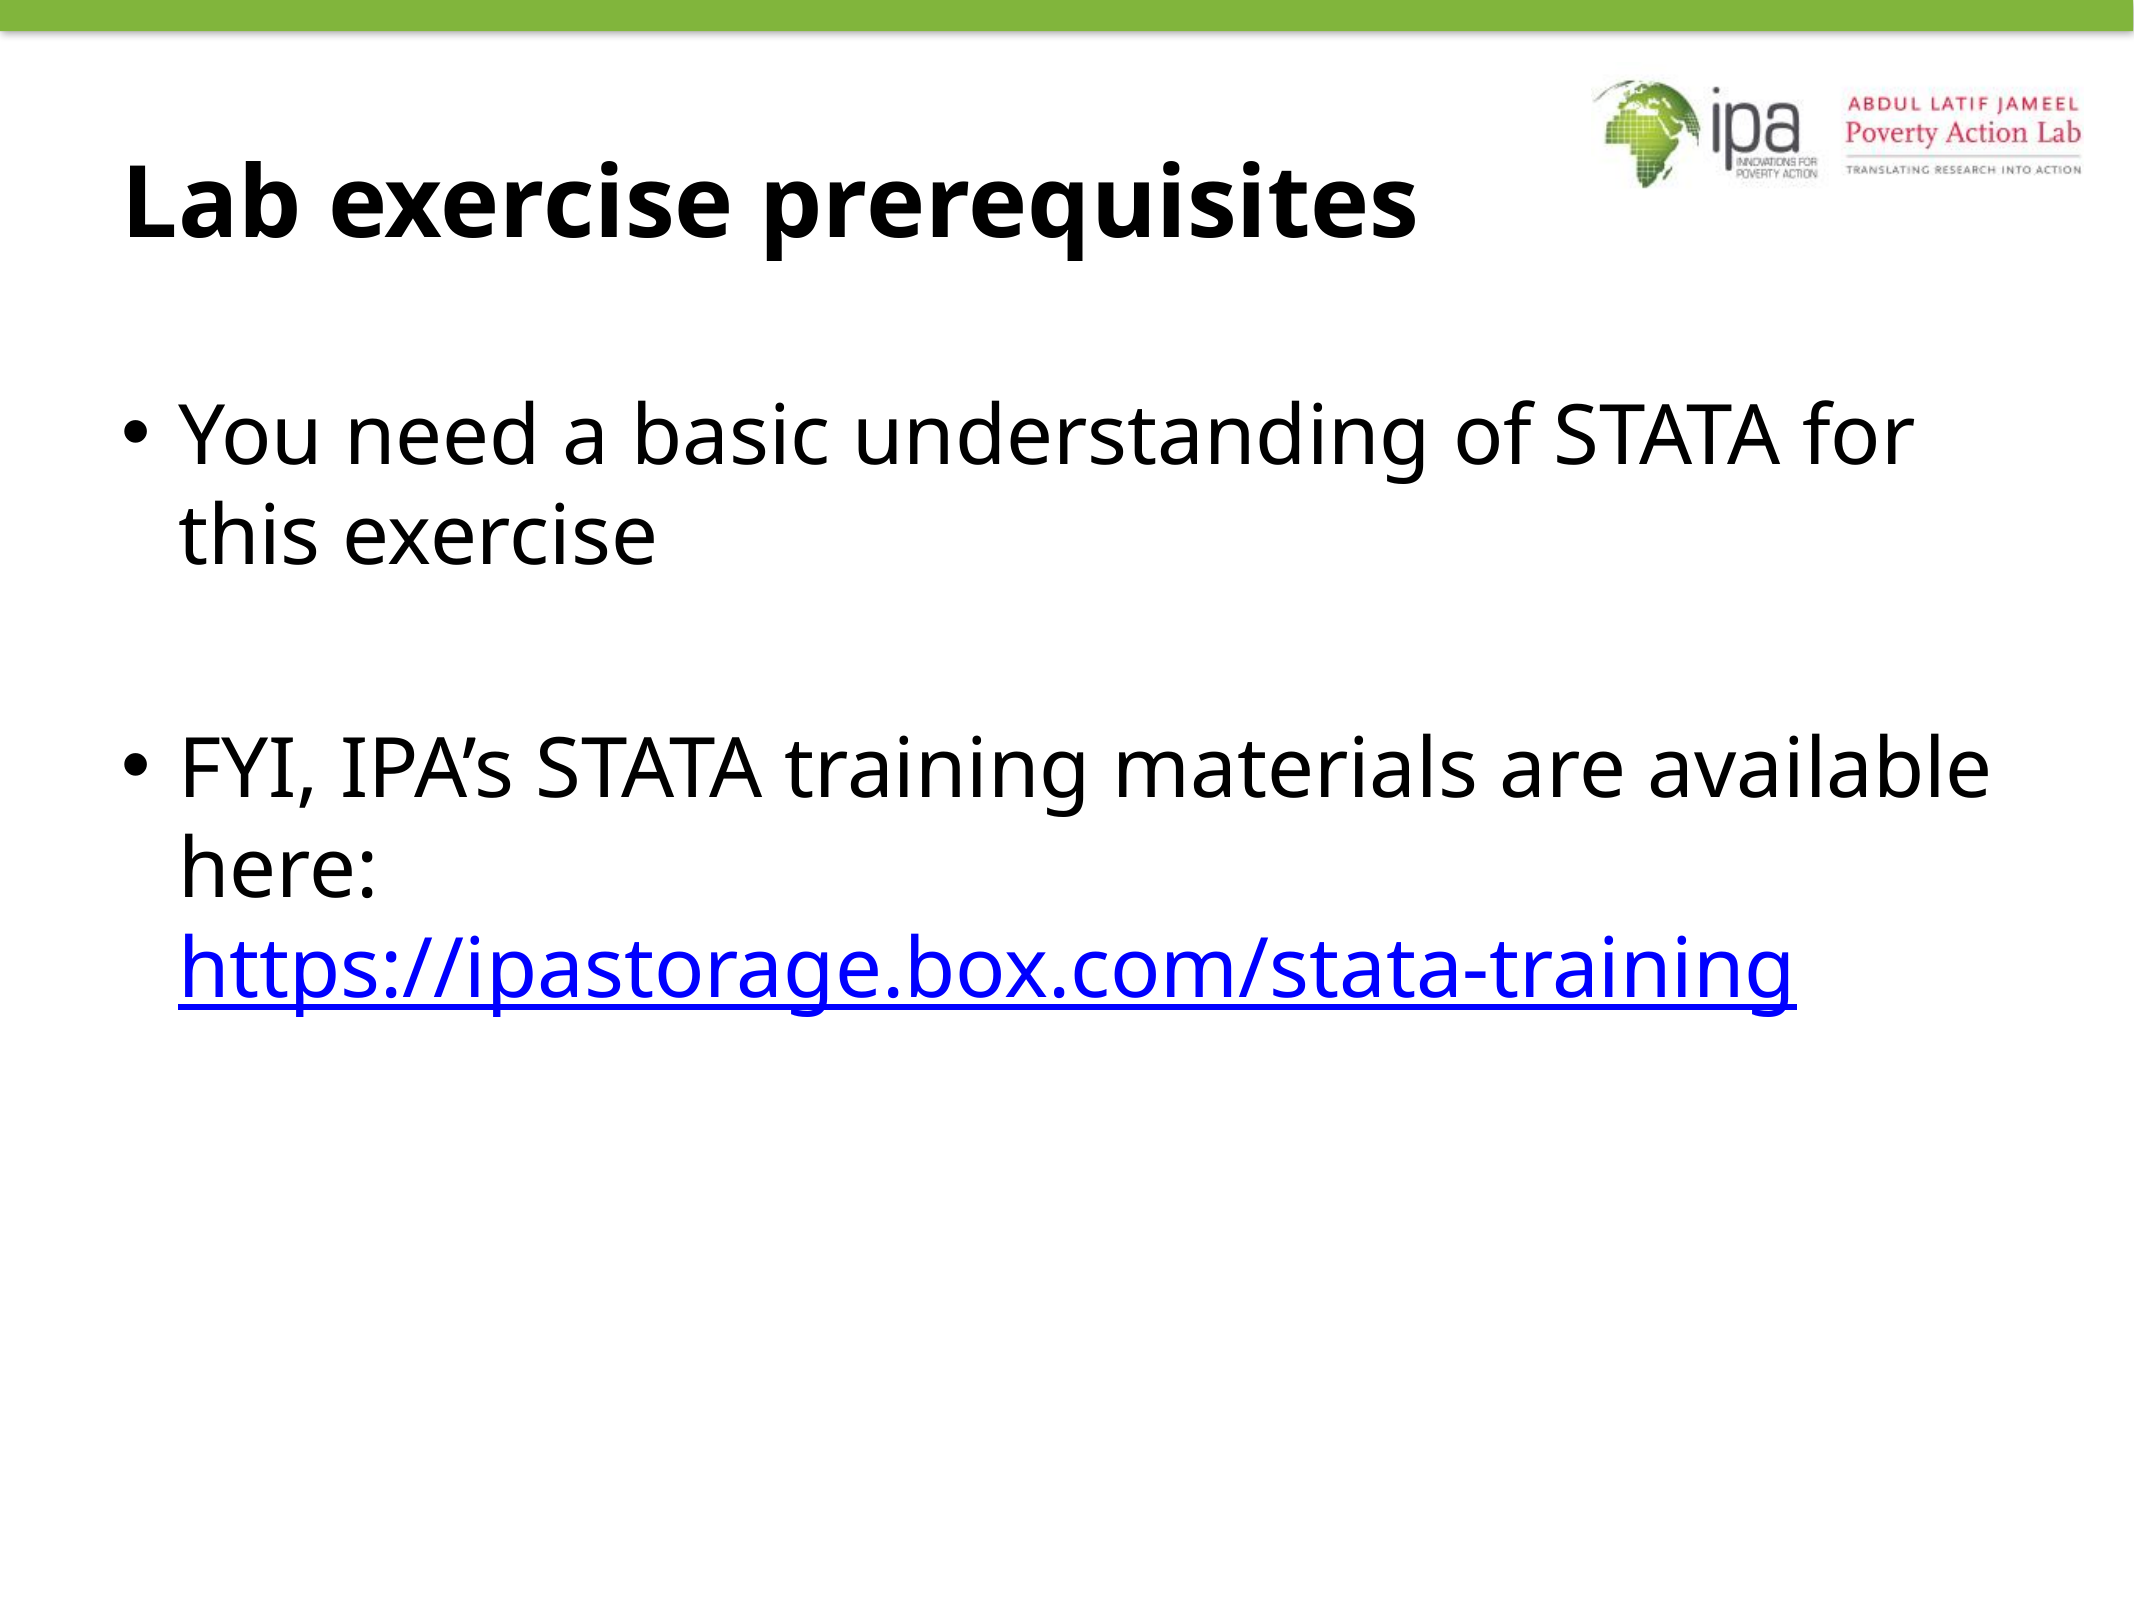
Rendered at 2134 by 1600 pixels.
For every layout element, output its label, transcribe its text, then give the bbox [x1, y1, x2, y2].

picture [1591, 62, 2084, 193]
title Lab exercise prerequisites [106, 64, 1692, 331]
list You need a basic understanding of STATA for this exercise FYI, IPA’s STATA training materials are available here: https://ipastorage.box.com/stata-training [106, 373, 2027, 1500]
